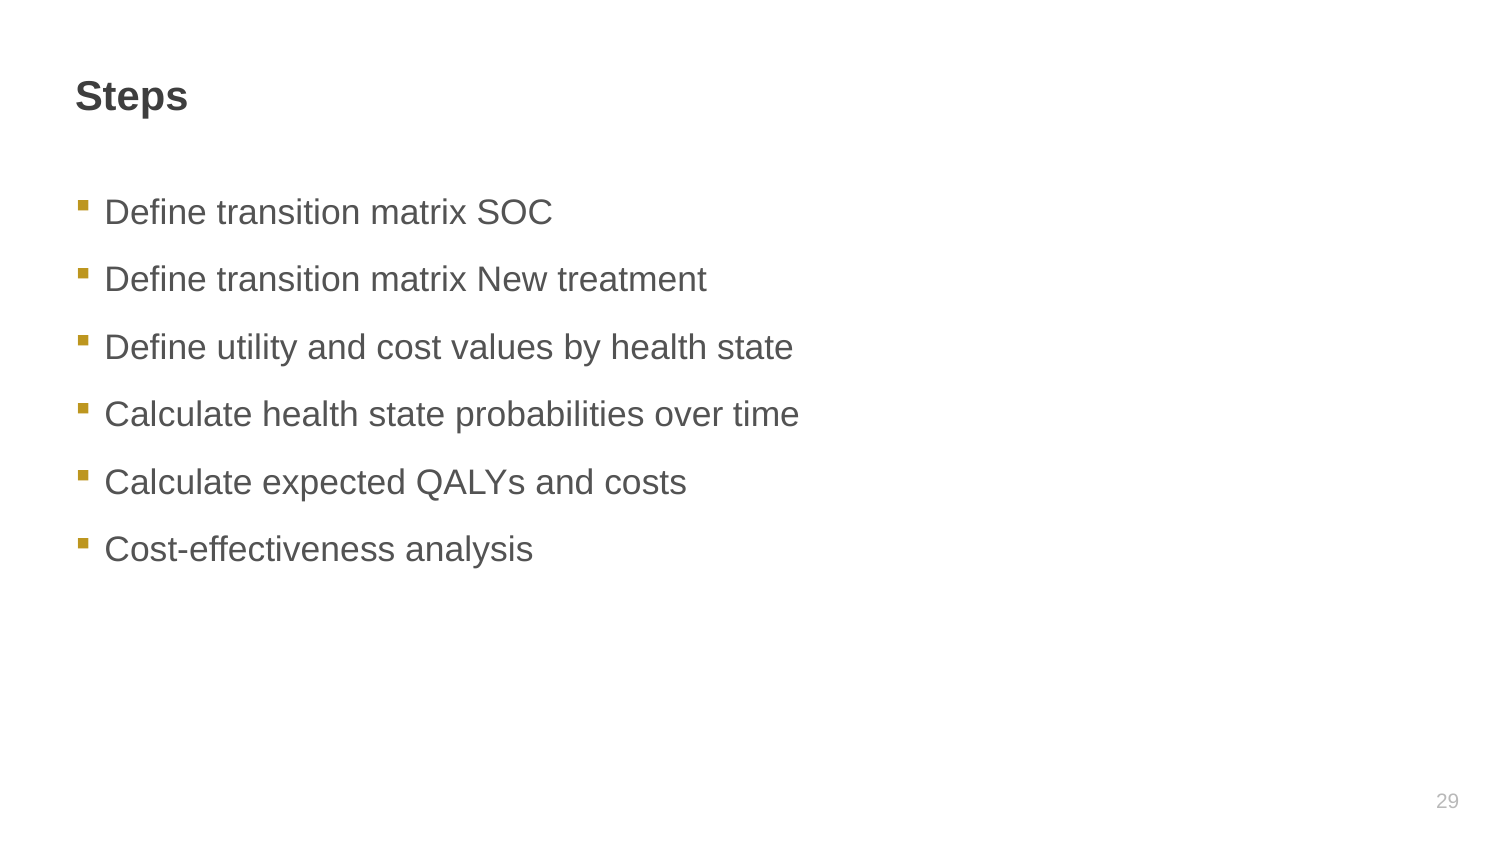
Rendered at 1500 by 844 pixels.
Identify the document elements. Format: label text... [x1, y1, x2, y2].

title Steps [75, 0, 1325, 188]
slide_number 28 [1393, 777, 1475, 823]
list Define transition matrix SOC Define transition matrix New treatment Define utility and cost values by health state Calculate health state probabilities over time Calculate expected QALYs and costs Cost-effectiveness analysis [75, 188, 1500, 745]
